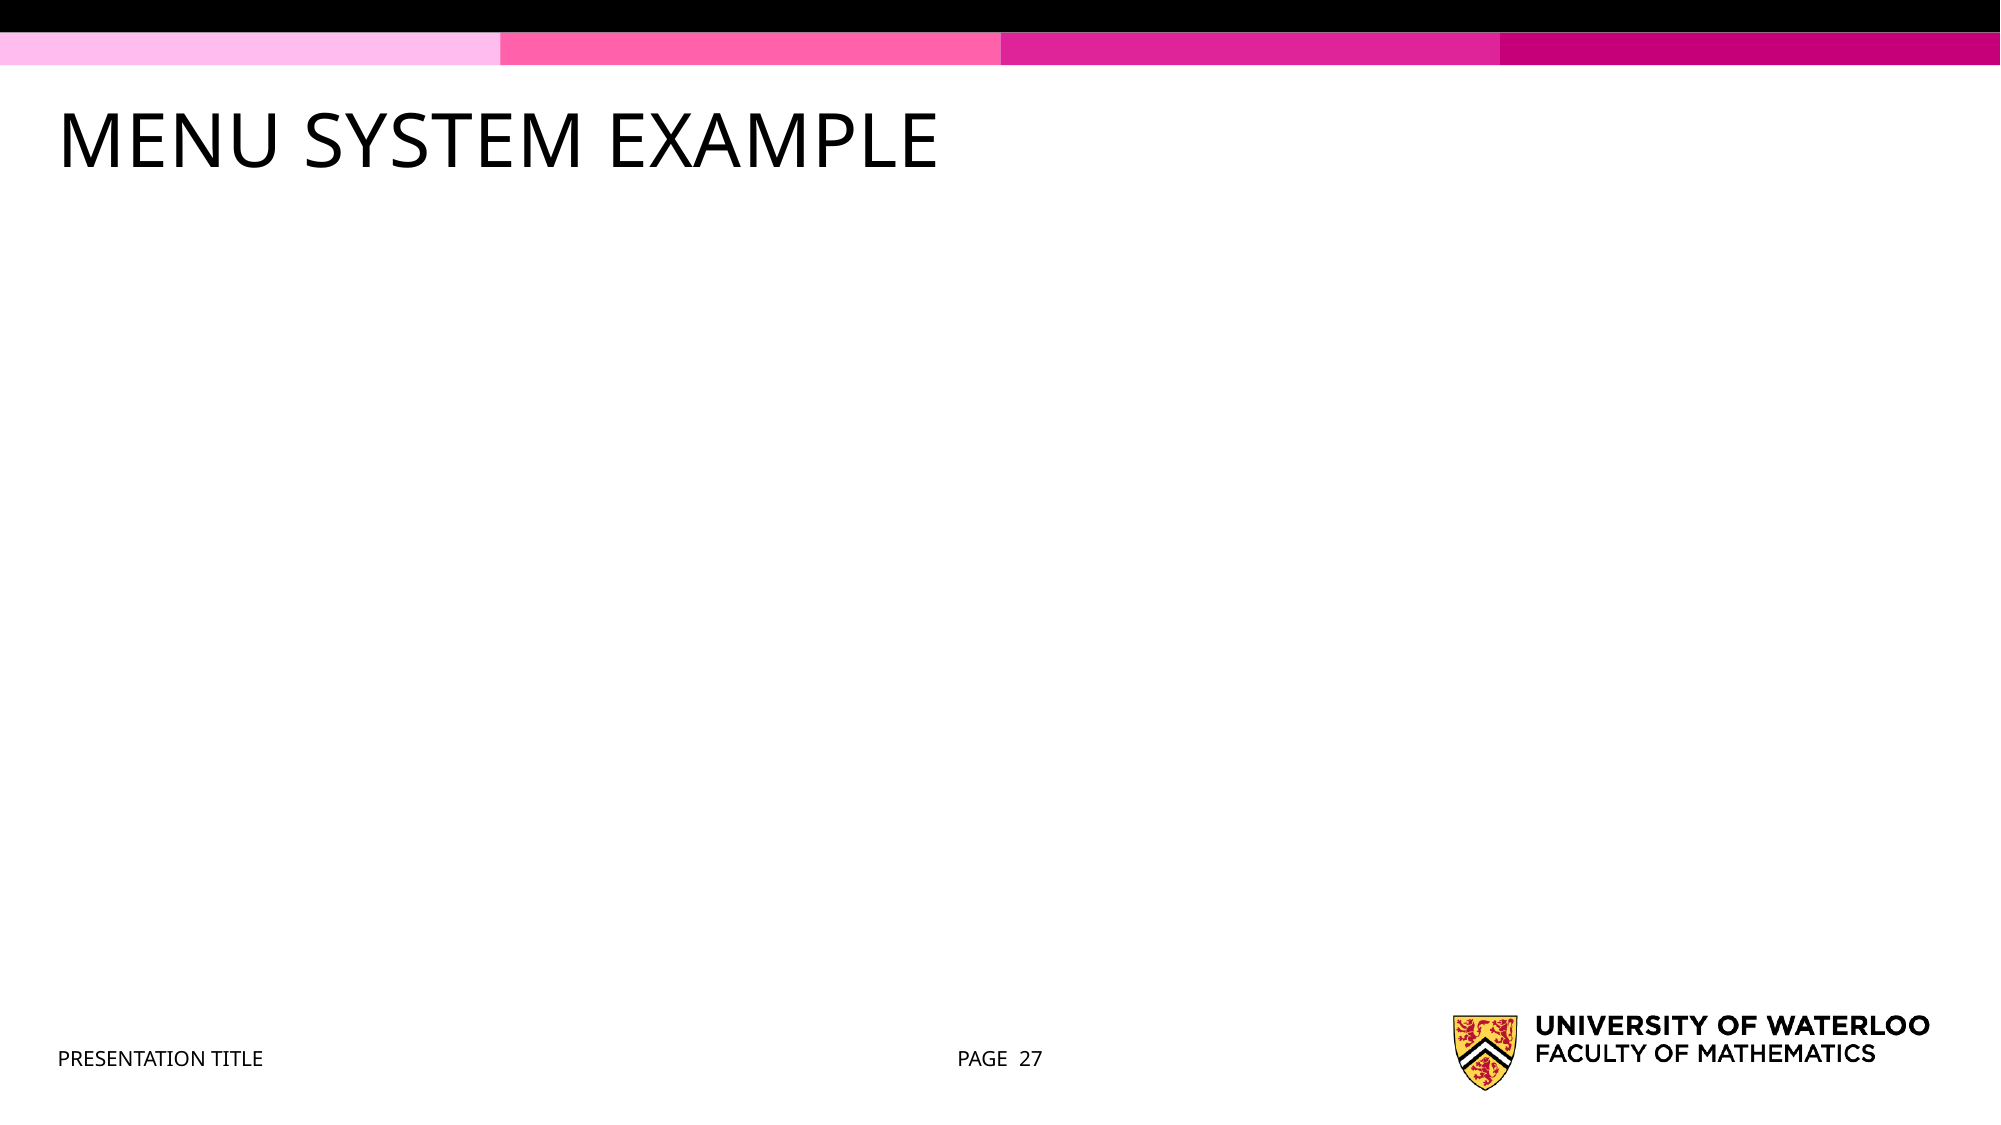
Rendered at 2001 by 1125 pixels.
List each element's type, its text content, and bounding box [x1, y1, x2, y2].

footer PRESENTATION TITLE [42, 1039, 900, 1081]
slide_number PAGE 27 [916, 1039, 1084, 1081]
picture [1375, 956, 2001, 1125]
title MENU SYSTEM EXAMPLE [42, 71, 1199, 219]
